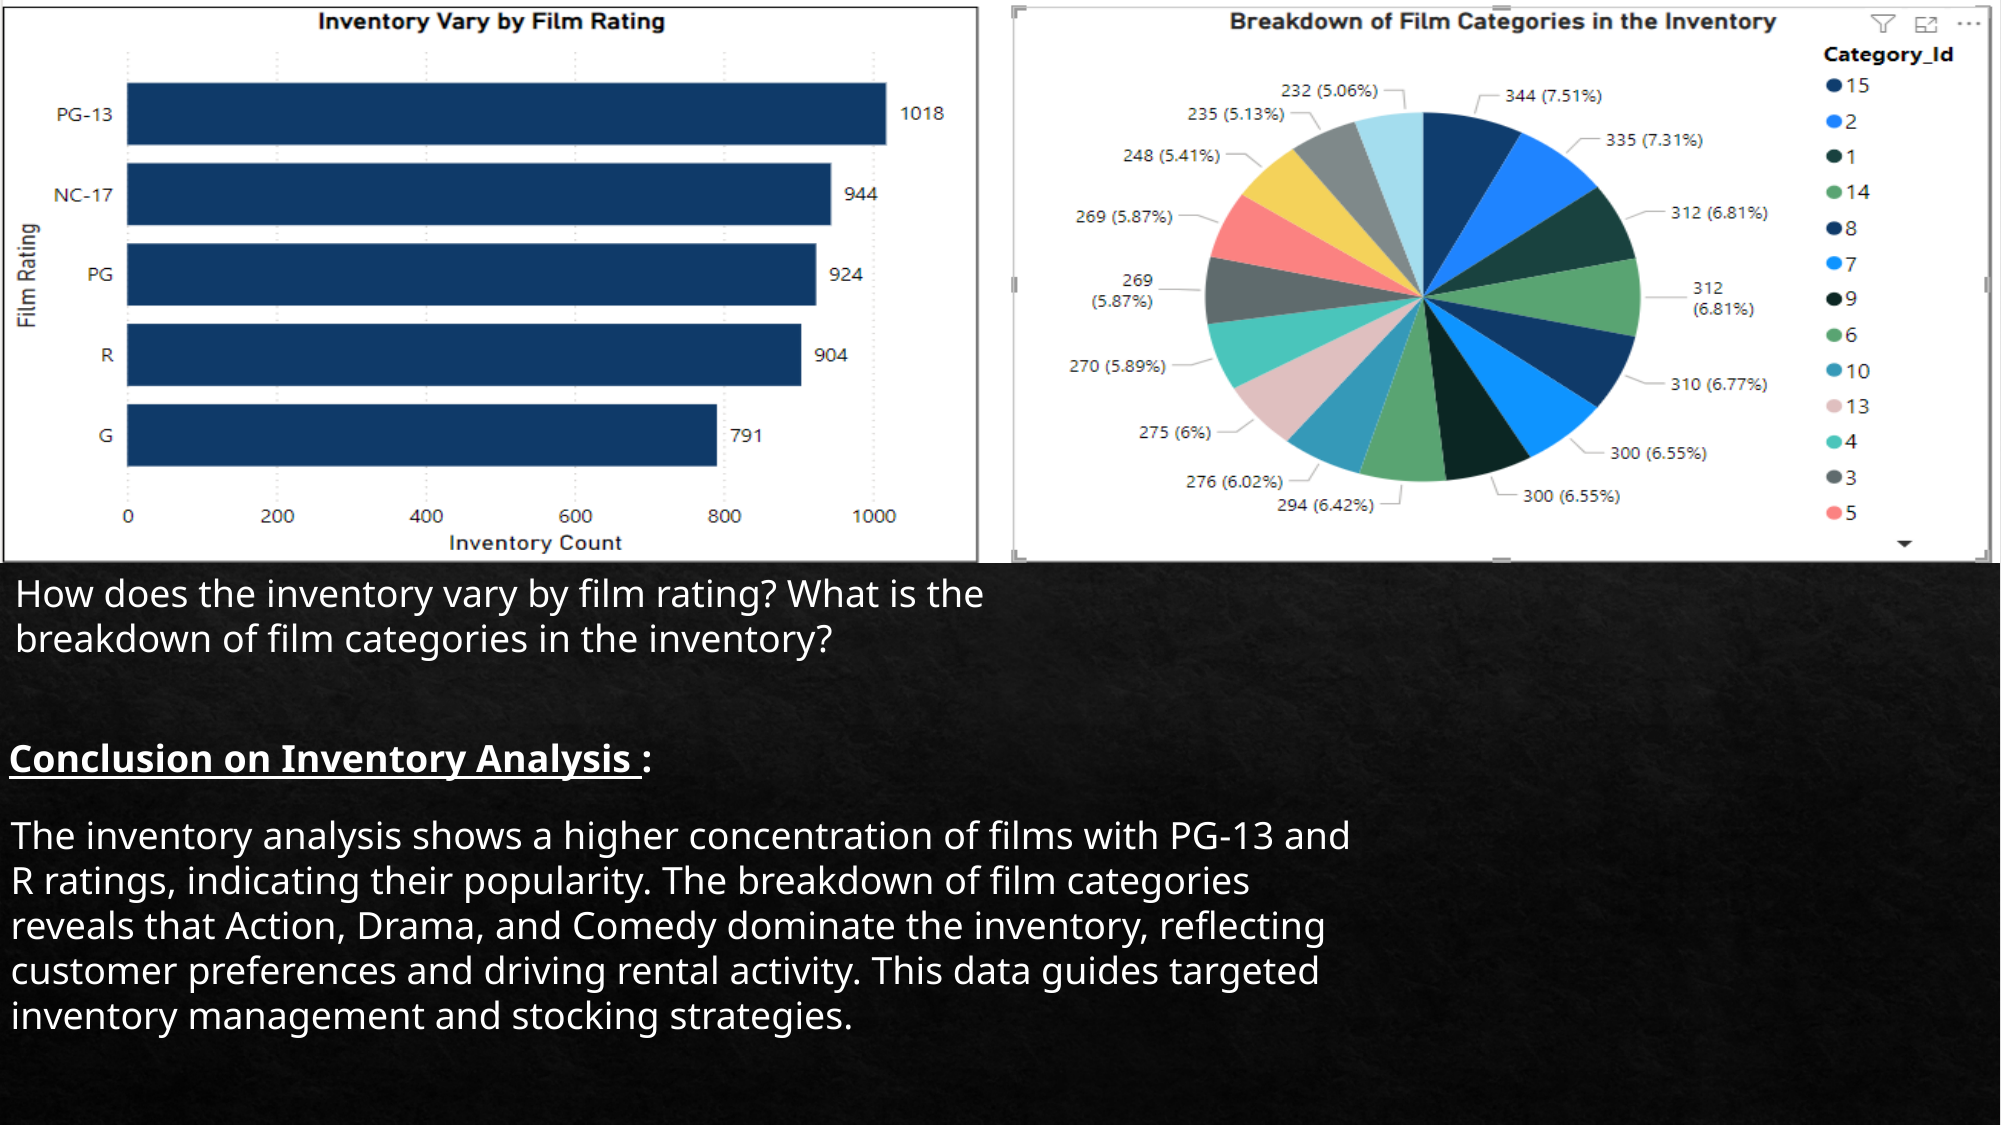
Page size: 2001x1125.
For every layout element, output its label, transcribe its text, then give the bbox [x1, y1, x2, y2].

text_box The inventory analysis shows a higher concentration of films with PG-13 and R ratings, indicating their popularity. The breakdown of film categories reveals that Action, Drama, and Comedy dominate the inventory, reflecting customer preferences and driving rental activity. This data guides targeted inventory management and stocking strategies. [0, 804, 1382, 1045]
text_box How does the inventory vary by film rating? What is the breakdown of film categories in the inventory? [0, 575, 1010, 668]
picture [0, 0, 2000, 563]
text_box Conclusion on Inventory Analysis : [0, 727, 1000, 788]
